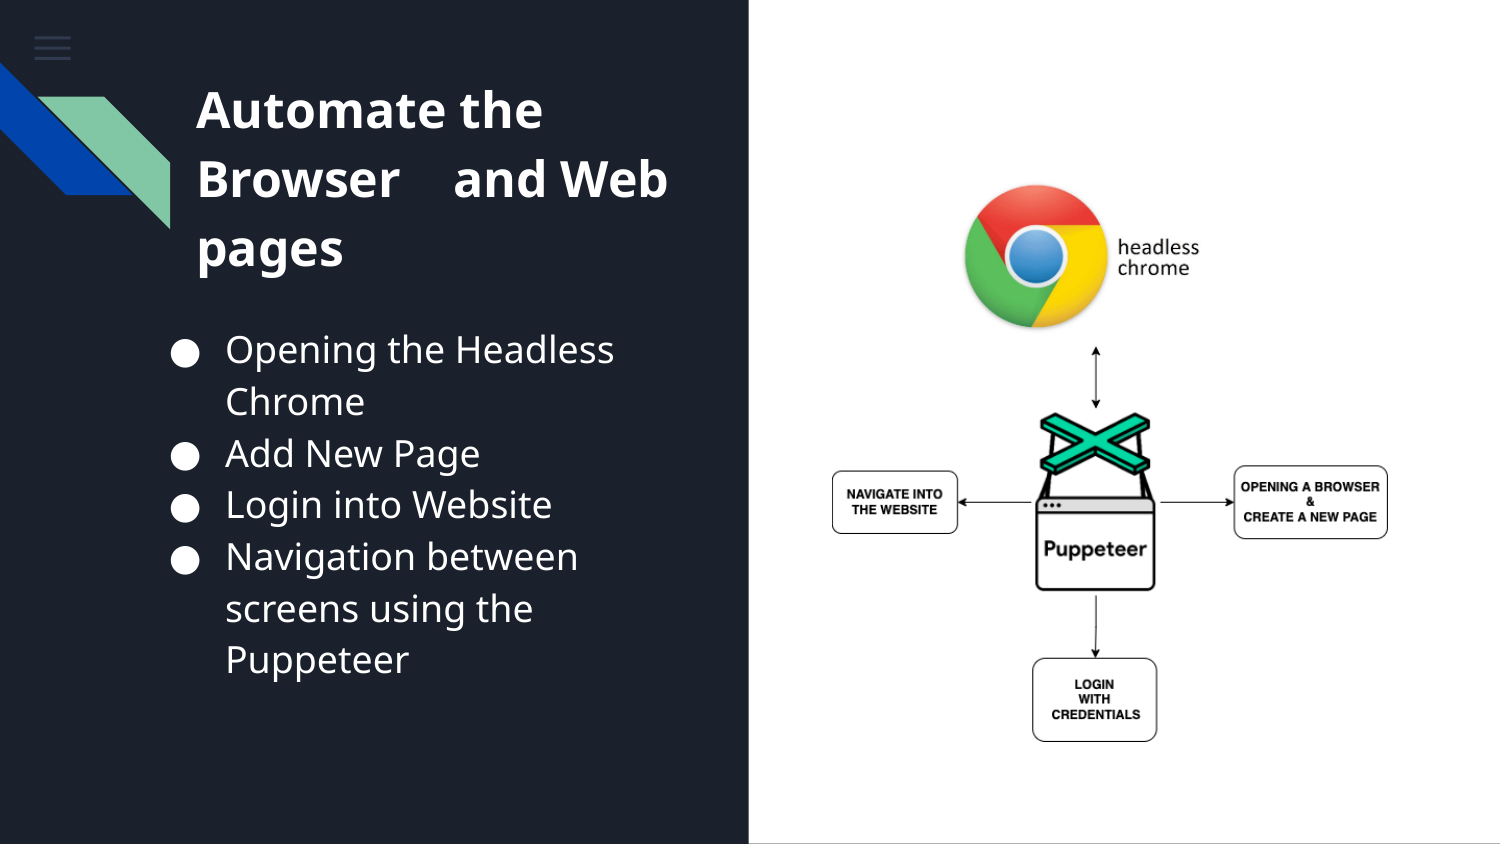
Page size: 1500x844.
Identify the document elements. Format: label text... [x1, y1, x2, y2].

picture [832, 168, 1390, 743]
title Automate the Browser and Web pages [181, 54, 742, 139]
title Opening the Headless Chrome Add New Page Login into Website Navigation between screens using the Puppeteer [134, 304, 695, 693]
